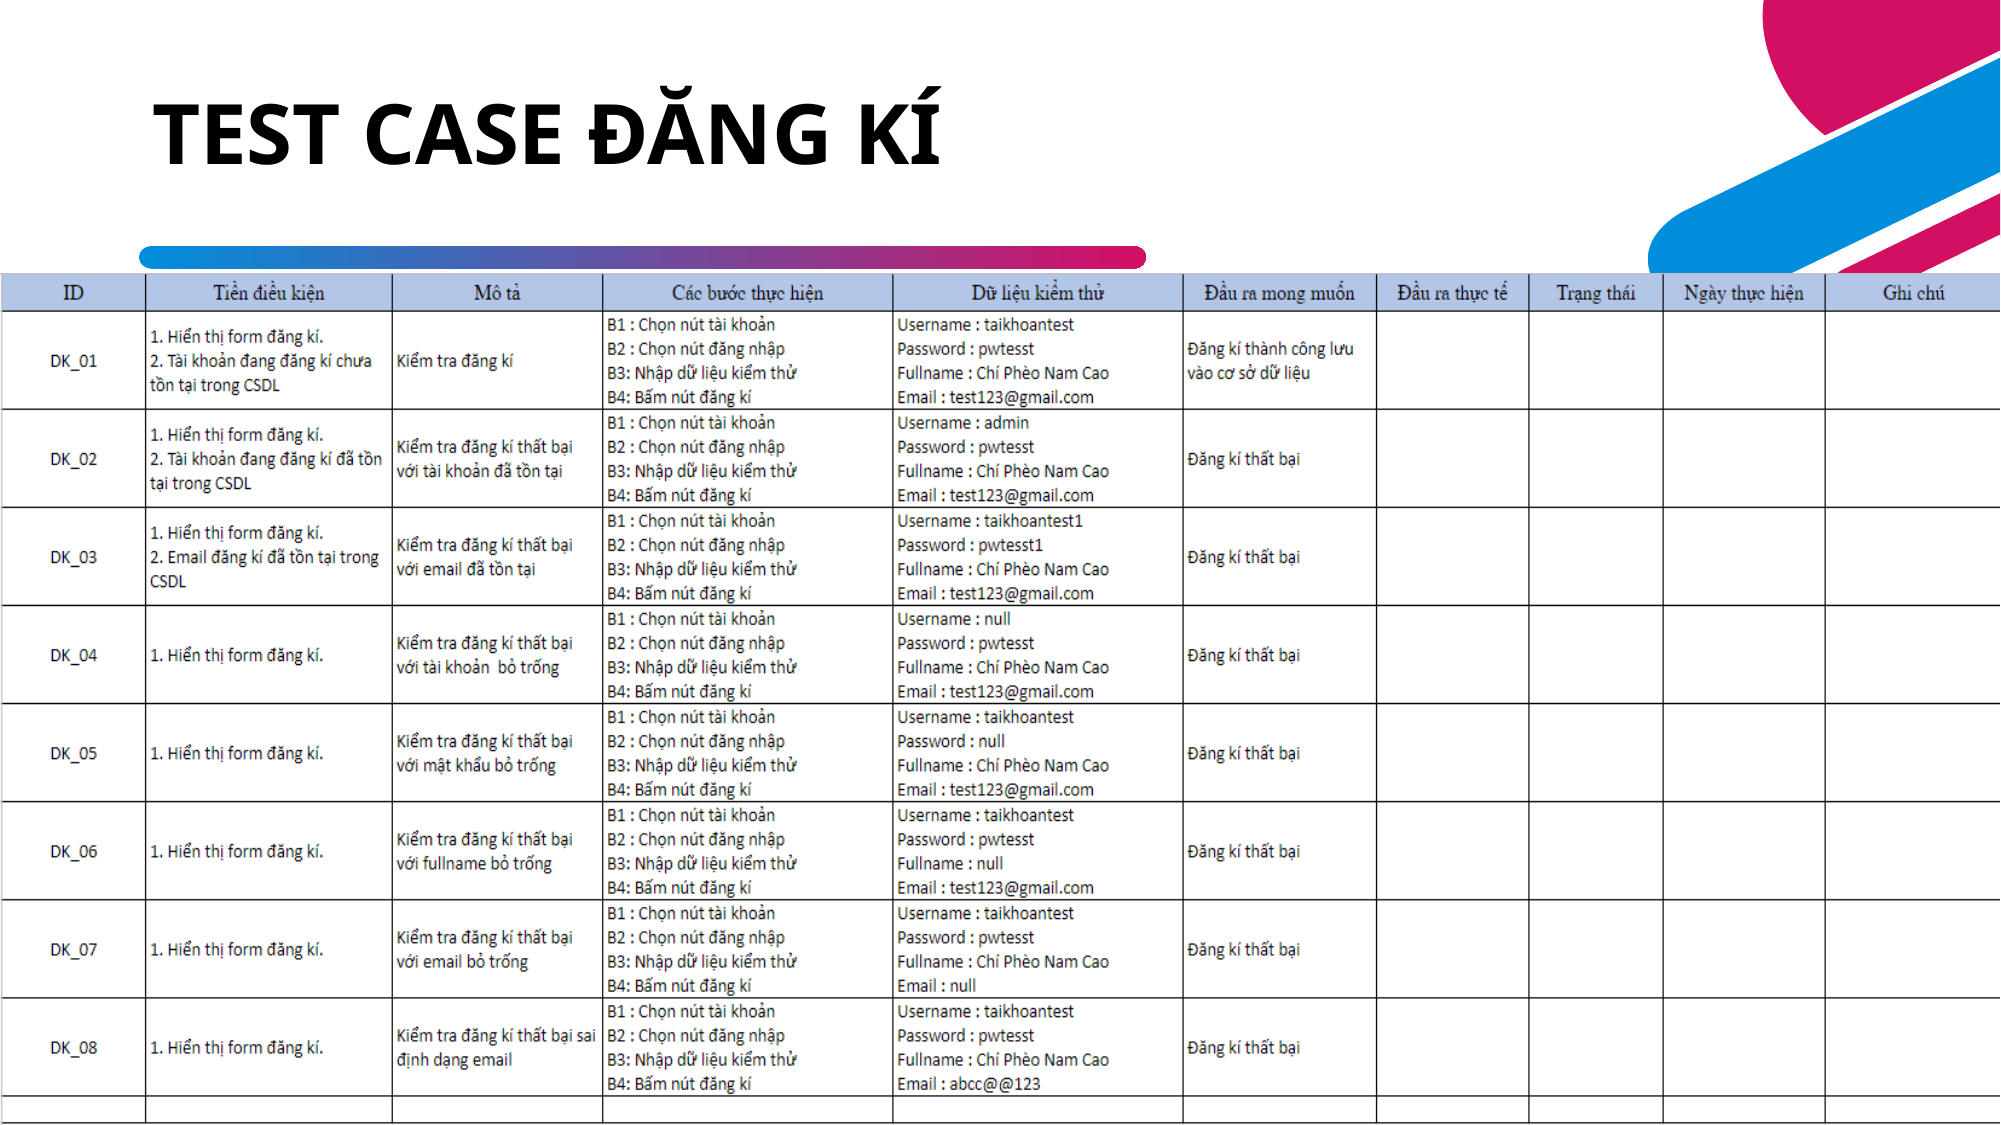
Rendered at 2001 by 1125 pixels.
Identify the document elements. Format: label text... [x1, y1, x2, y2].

title TEST CASE ĐĂNG KÍ [137, 59, 1623, 215]
picture [0, 273, 2000, 1125]
